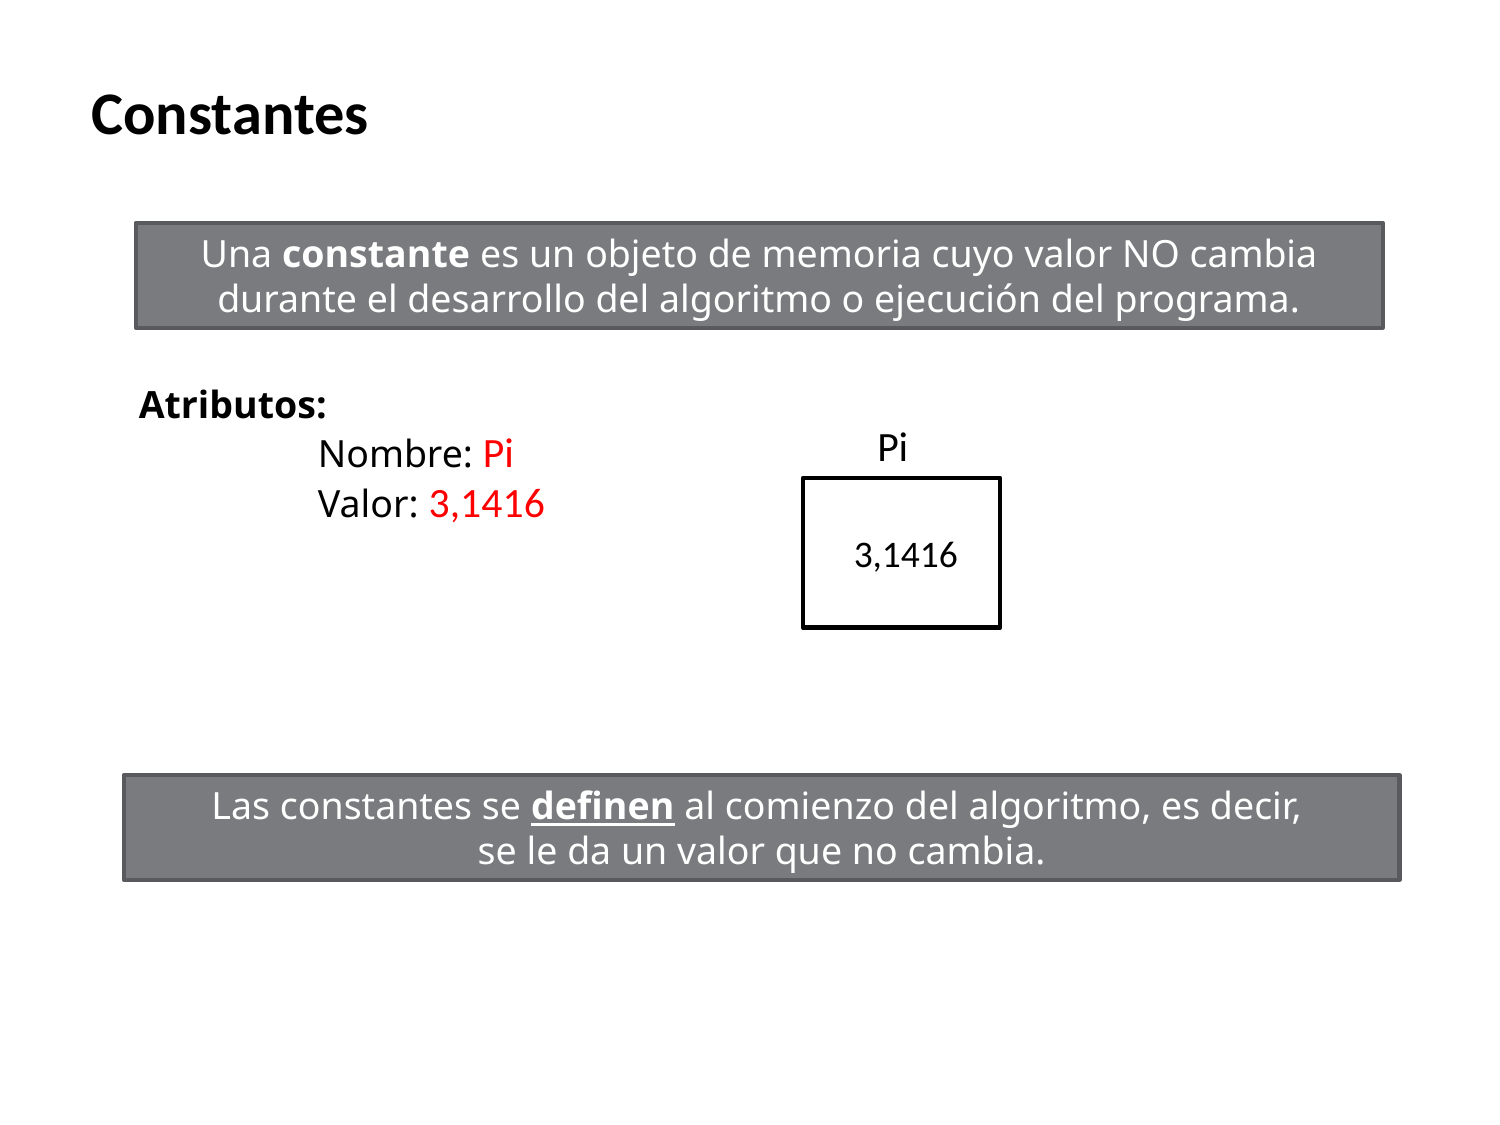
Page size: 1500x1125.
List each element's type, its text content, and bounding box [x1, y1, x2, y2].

text_box Una constante es un objeto de memoria cuyo valor NO cambia durante el desarrollo del algoritmo o ejecución del programa. [134, 221, 1385, 330]
text_box Constantes [76, 66, 1352, 185]
text_box Las constantes se definen al comienzo del algoritmo, es decir, se le da un valor que no cambia. [122, 773, 1402, 882]
text_box 3,1416 [803, 534, 1000, 628]
text_box Atributos: Nombre: Pi Valor: 3,1416 [123, 373, 1031, 534]
